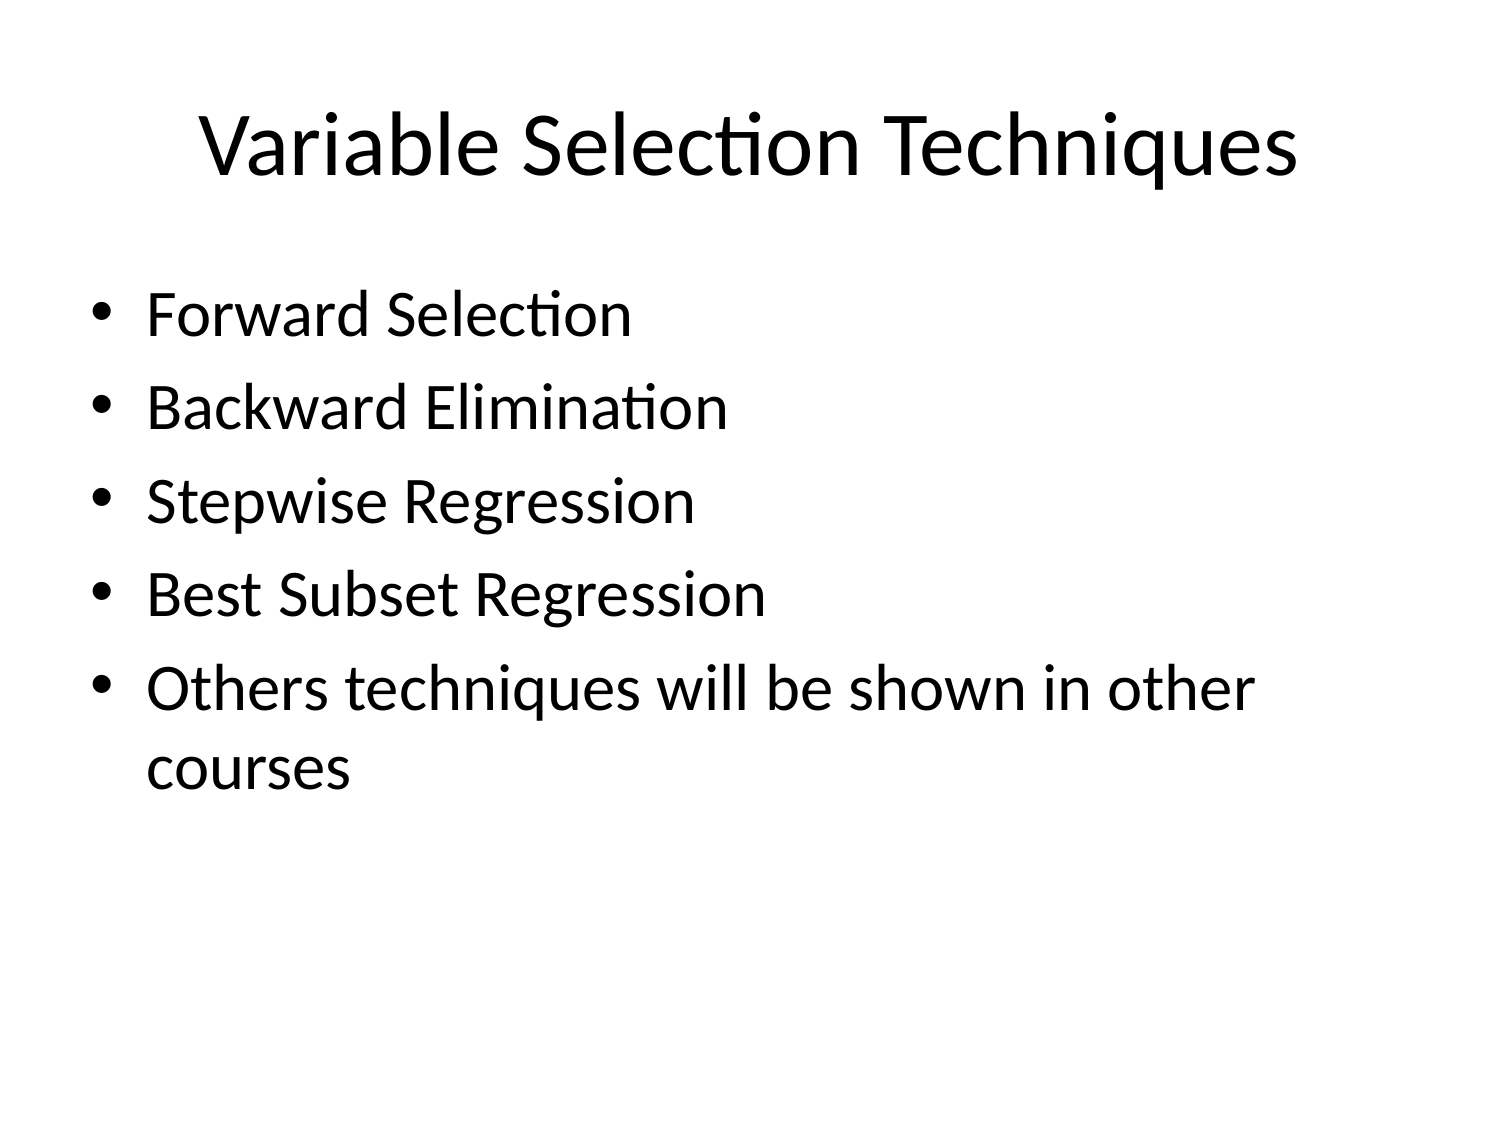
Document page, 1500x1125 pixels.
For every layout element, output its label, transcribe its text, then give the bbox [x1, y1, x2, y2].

title Variable Selection Techniques [75, 45, 1425, 233]
list Forward Selection Backward Elimination Stepwise Regression Best Subset Regression Others techniques will be shown in other courses [75, 262, 1425, 1005]
